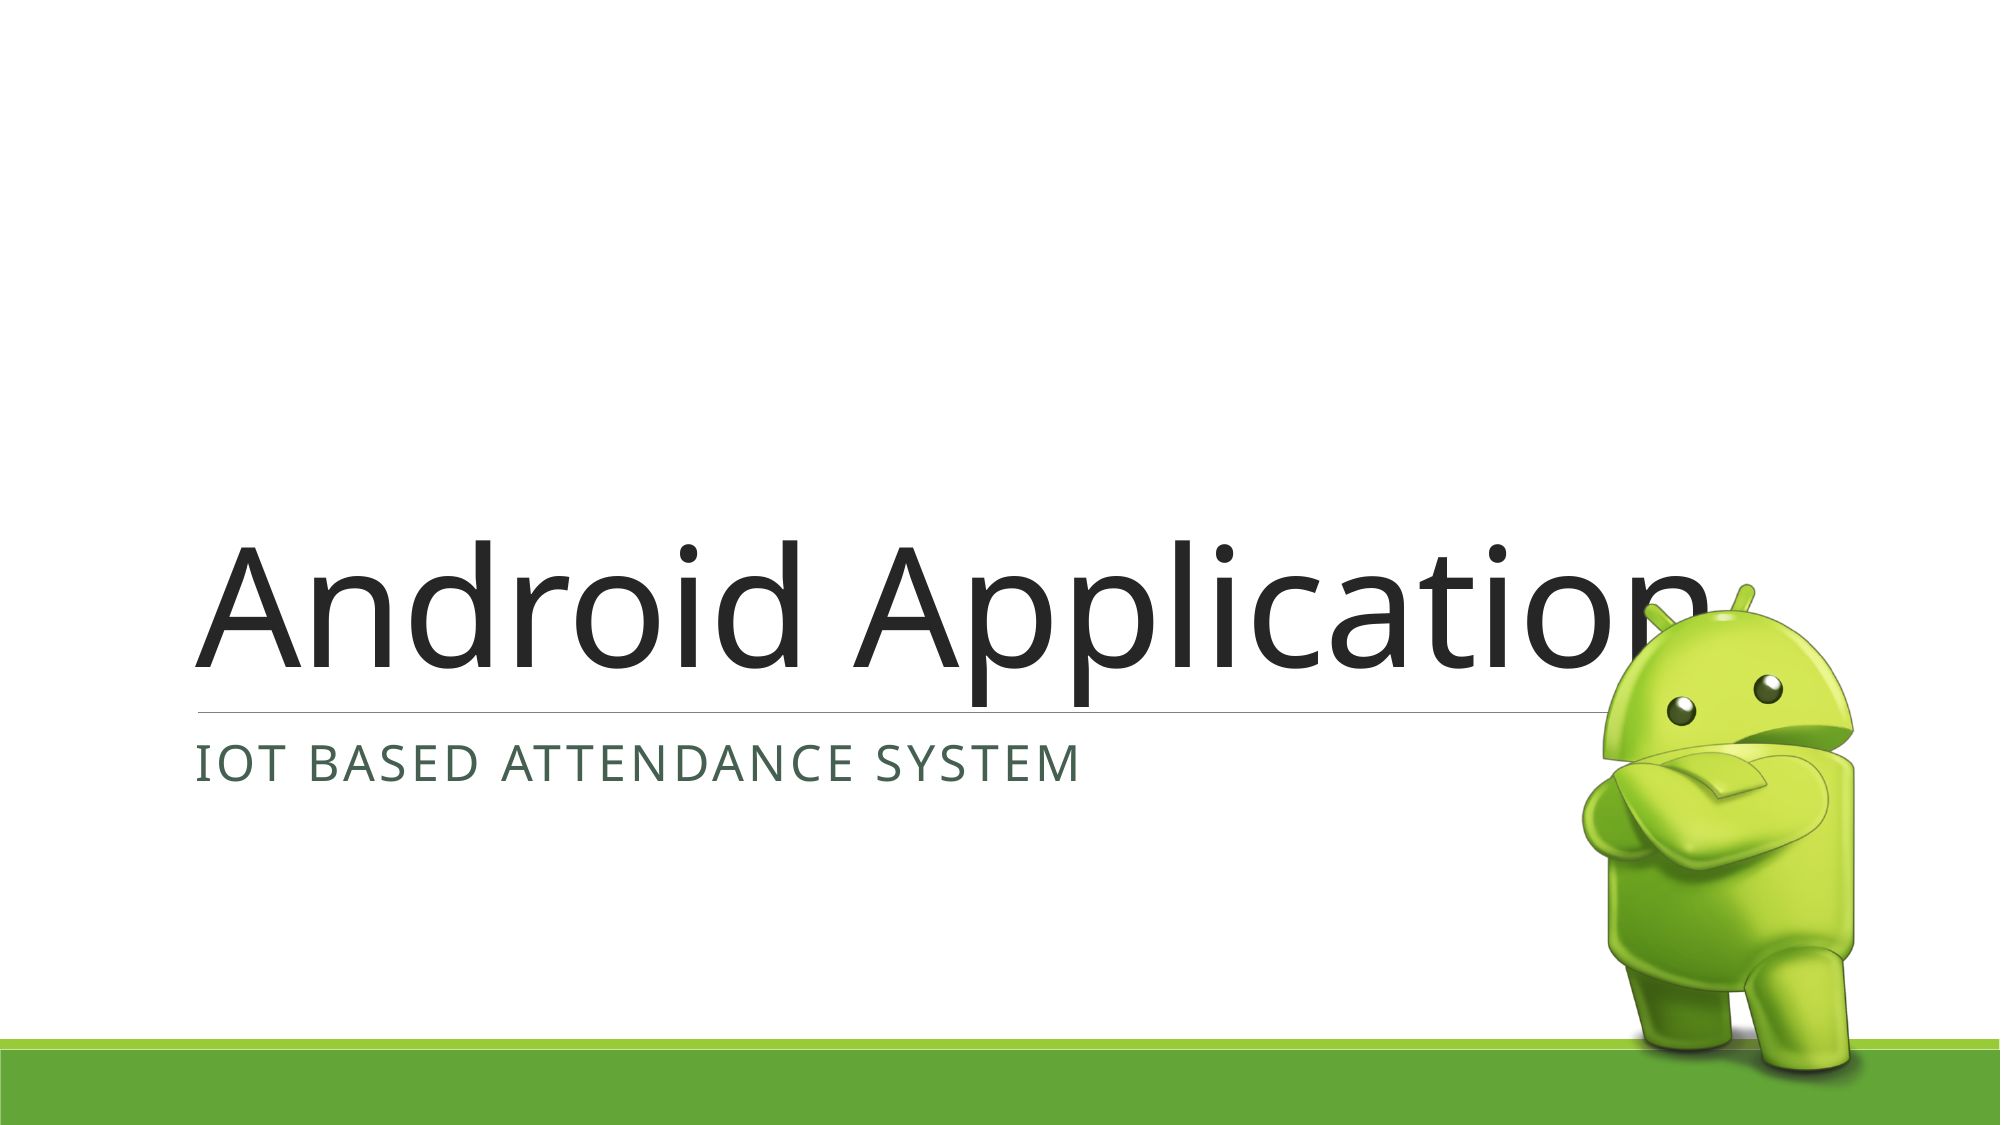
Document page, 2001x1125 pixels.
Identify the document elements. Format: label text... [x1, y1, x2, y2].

title Android Application [180, 124, 1830, 710]
subtitle IOT Based attendance system [180, 730, 1471, 868]
picture [1473, 577, 2000, 1104]
